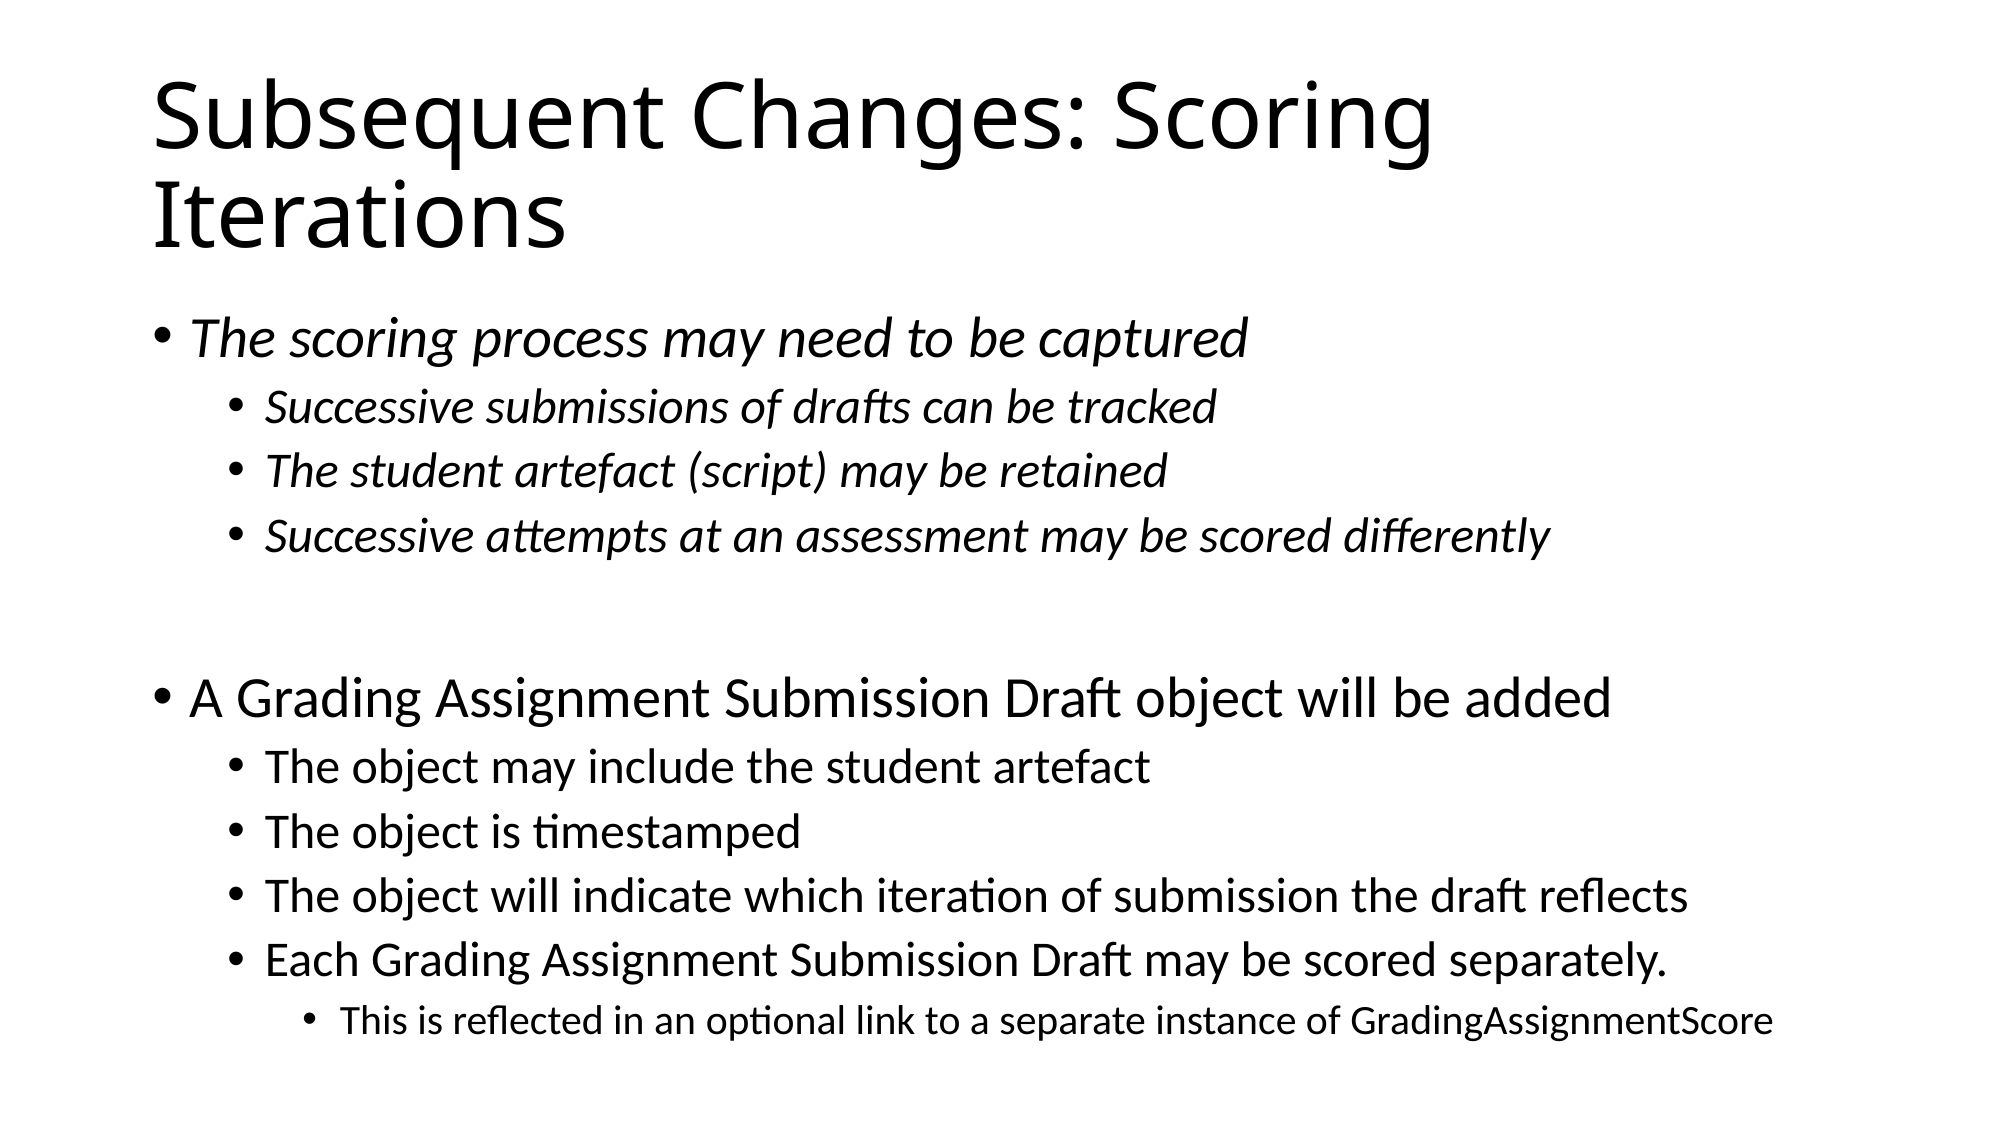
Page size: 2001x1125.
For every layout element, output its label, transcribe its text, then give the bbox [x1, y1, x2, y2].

list The scoring process may need to be captured Successive submissions of drafts can be tracked The student artefact (script) may be retained Successive attempts at an assessment may be scored differently A Grading Assignment Submission Draft object will be added The object may include the student artefact The object is timestamped The object will indicate which iteration of submission the draft reflects Each Grading Assignment Submission Draft may be scored separately. This is reflected in an optional link to a separate instance of GradingAssignmentScore [137, 299, 1863, 1084]
title Subsequent Changes: Scoring Iterations [137, 59, 1863, 278]
